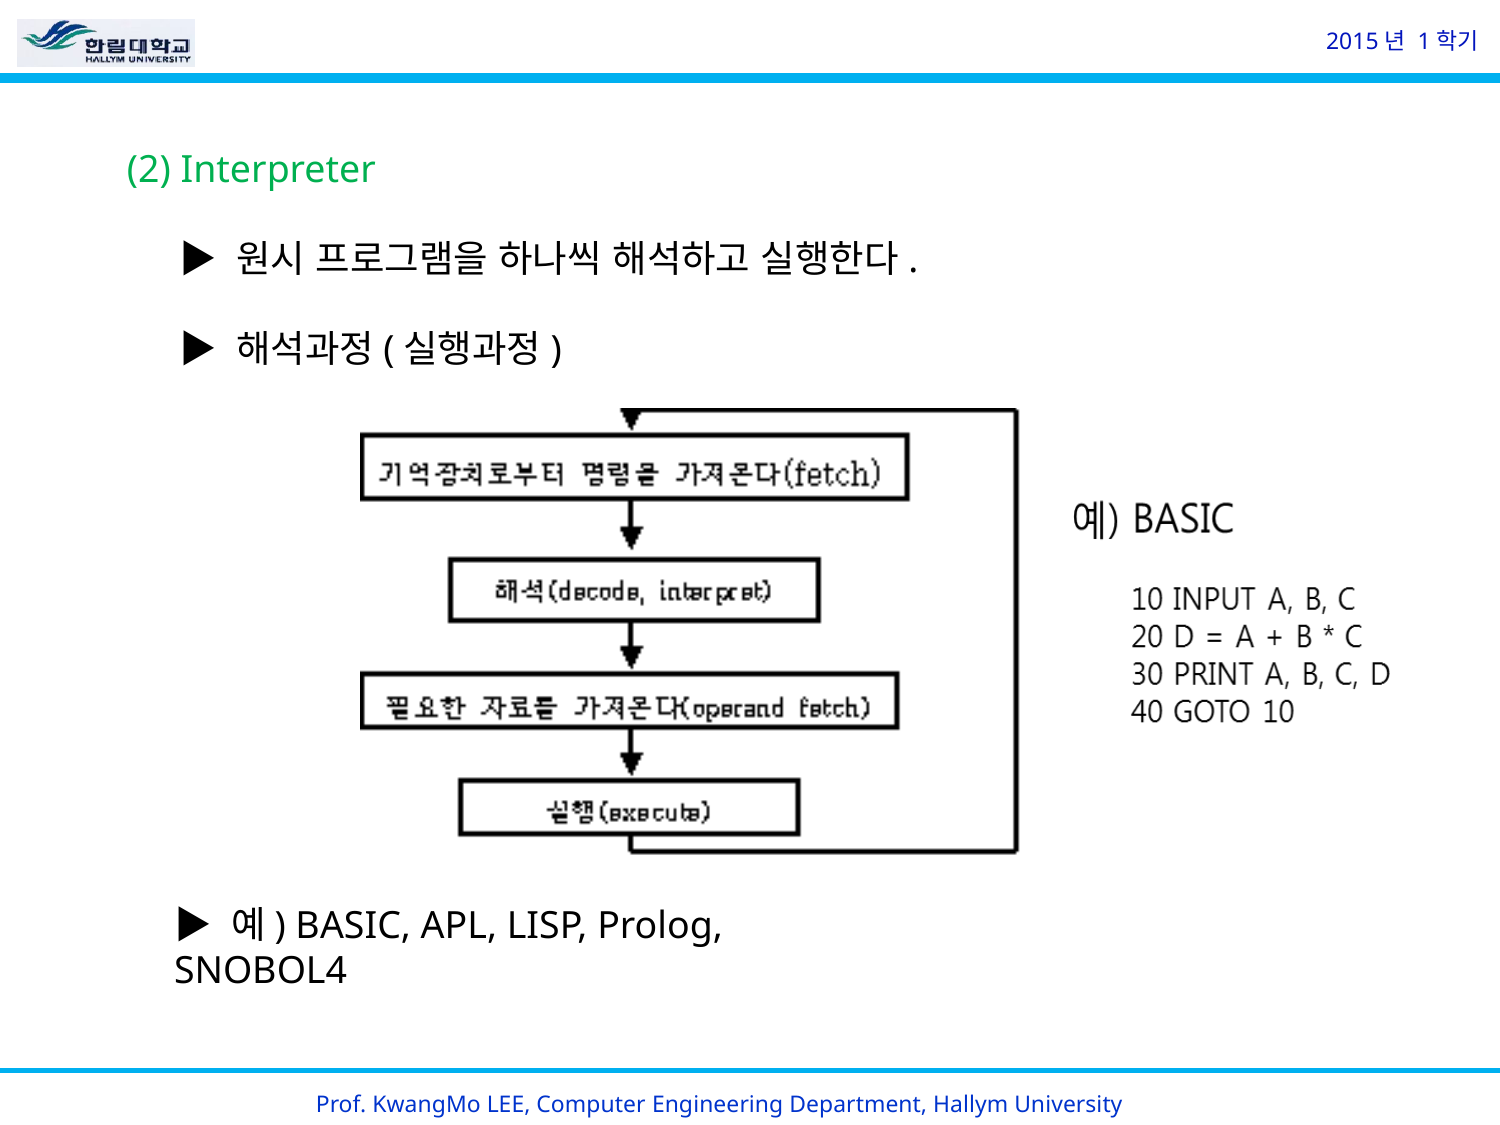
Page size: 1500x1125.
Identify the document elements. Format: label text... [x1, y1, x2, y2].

text_box Prof. KwangMo LEE, Computer Engineering Department, Hallym University [301, 1082, 1247, 1125]
picture [1046, 479, 1446, 747]
text_box 2015년 1학기 [1311, 19, 1500, 62]
picture [17, 18, 195, 67]
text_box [111, 136, 1436, 955]
